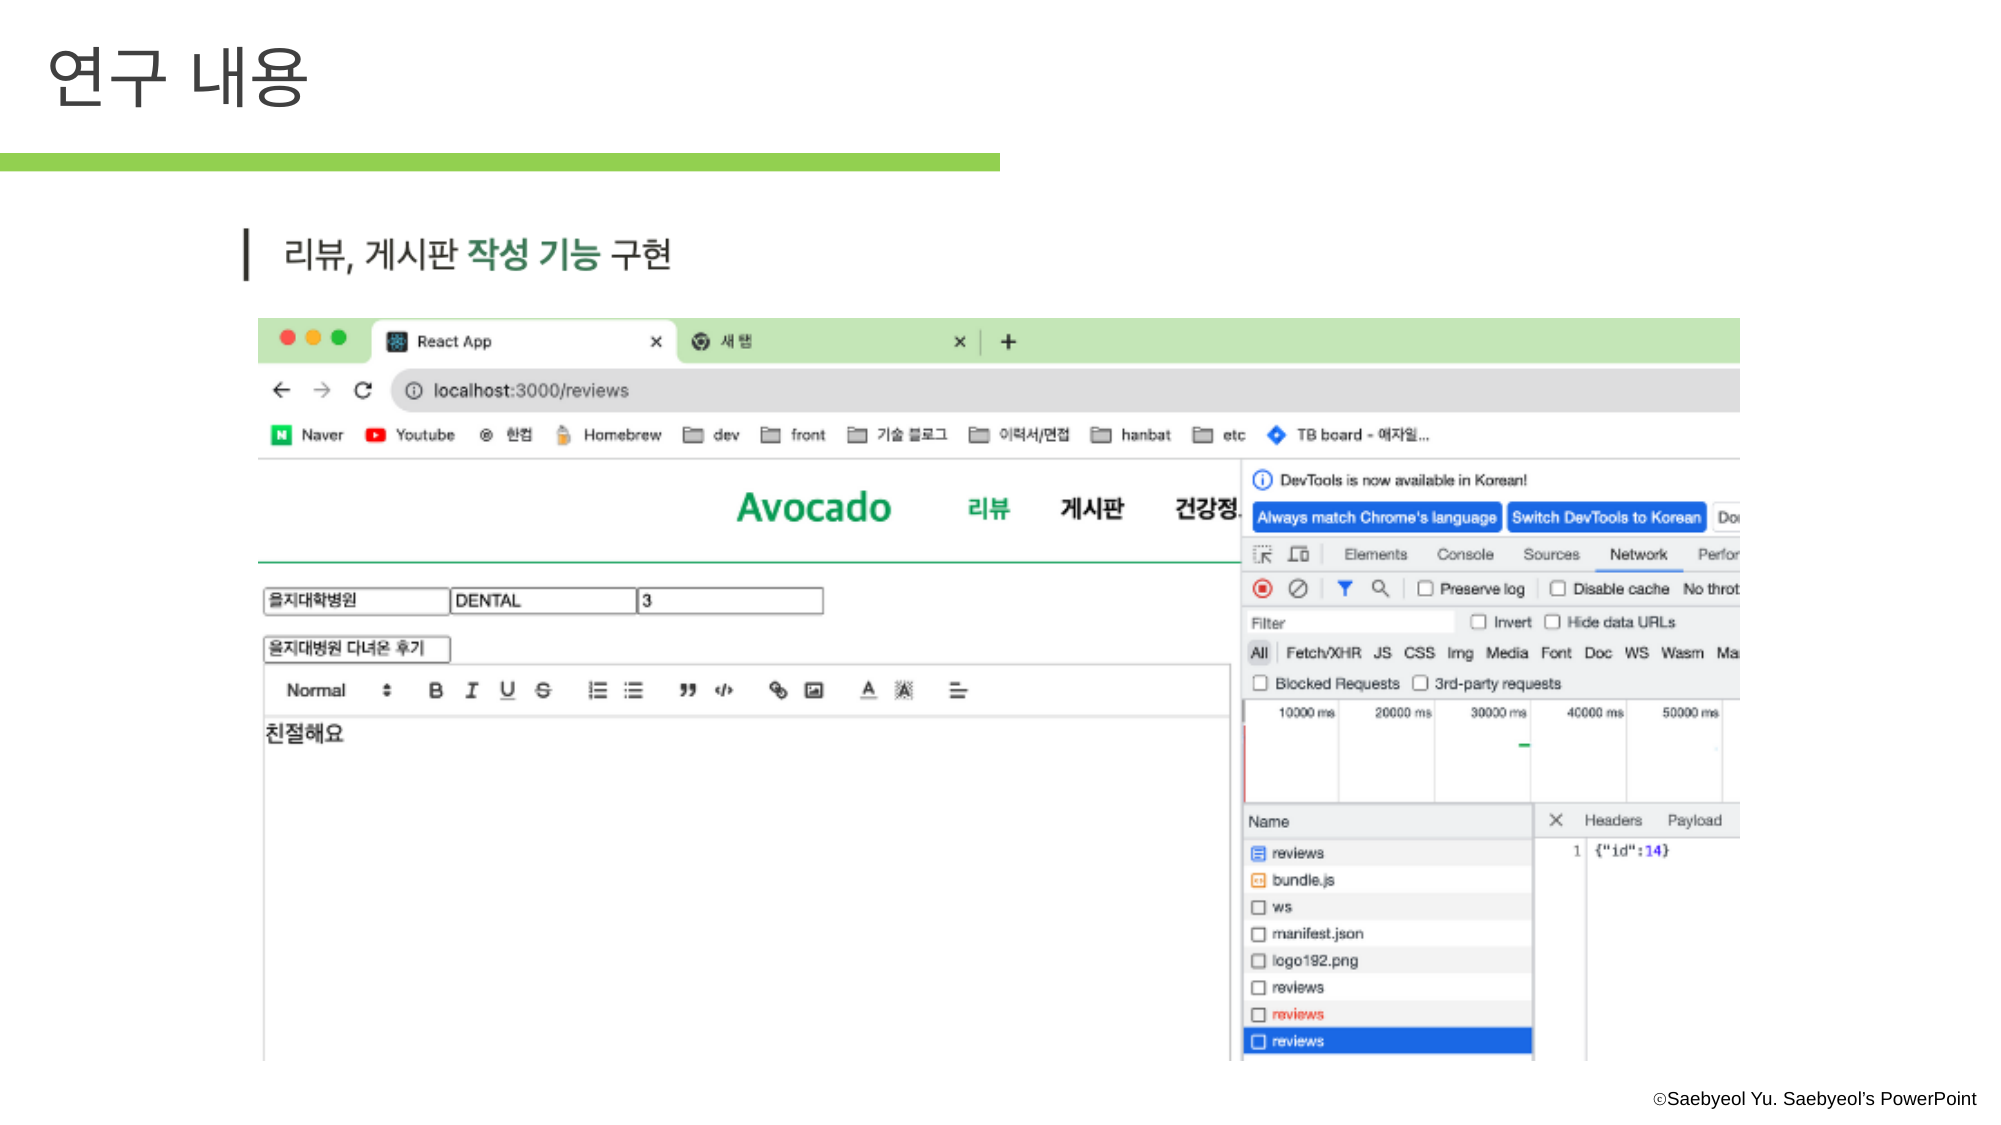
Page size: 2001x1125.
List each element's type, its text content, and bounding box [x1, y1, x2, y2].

text_box 연구 내용 [31, 28, 461, 204]
text_box [0, 152, 31, 173]
picture [231, 214, 682, 293]
text_box [461, 152, 1001, 173]
picture [258, 318, 1740, 1061]
